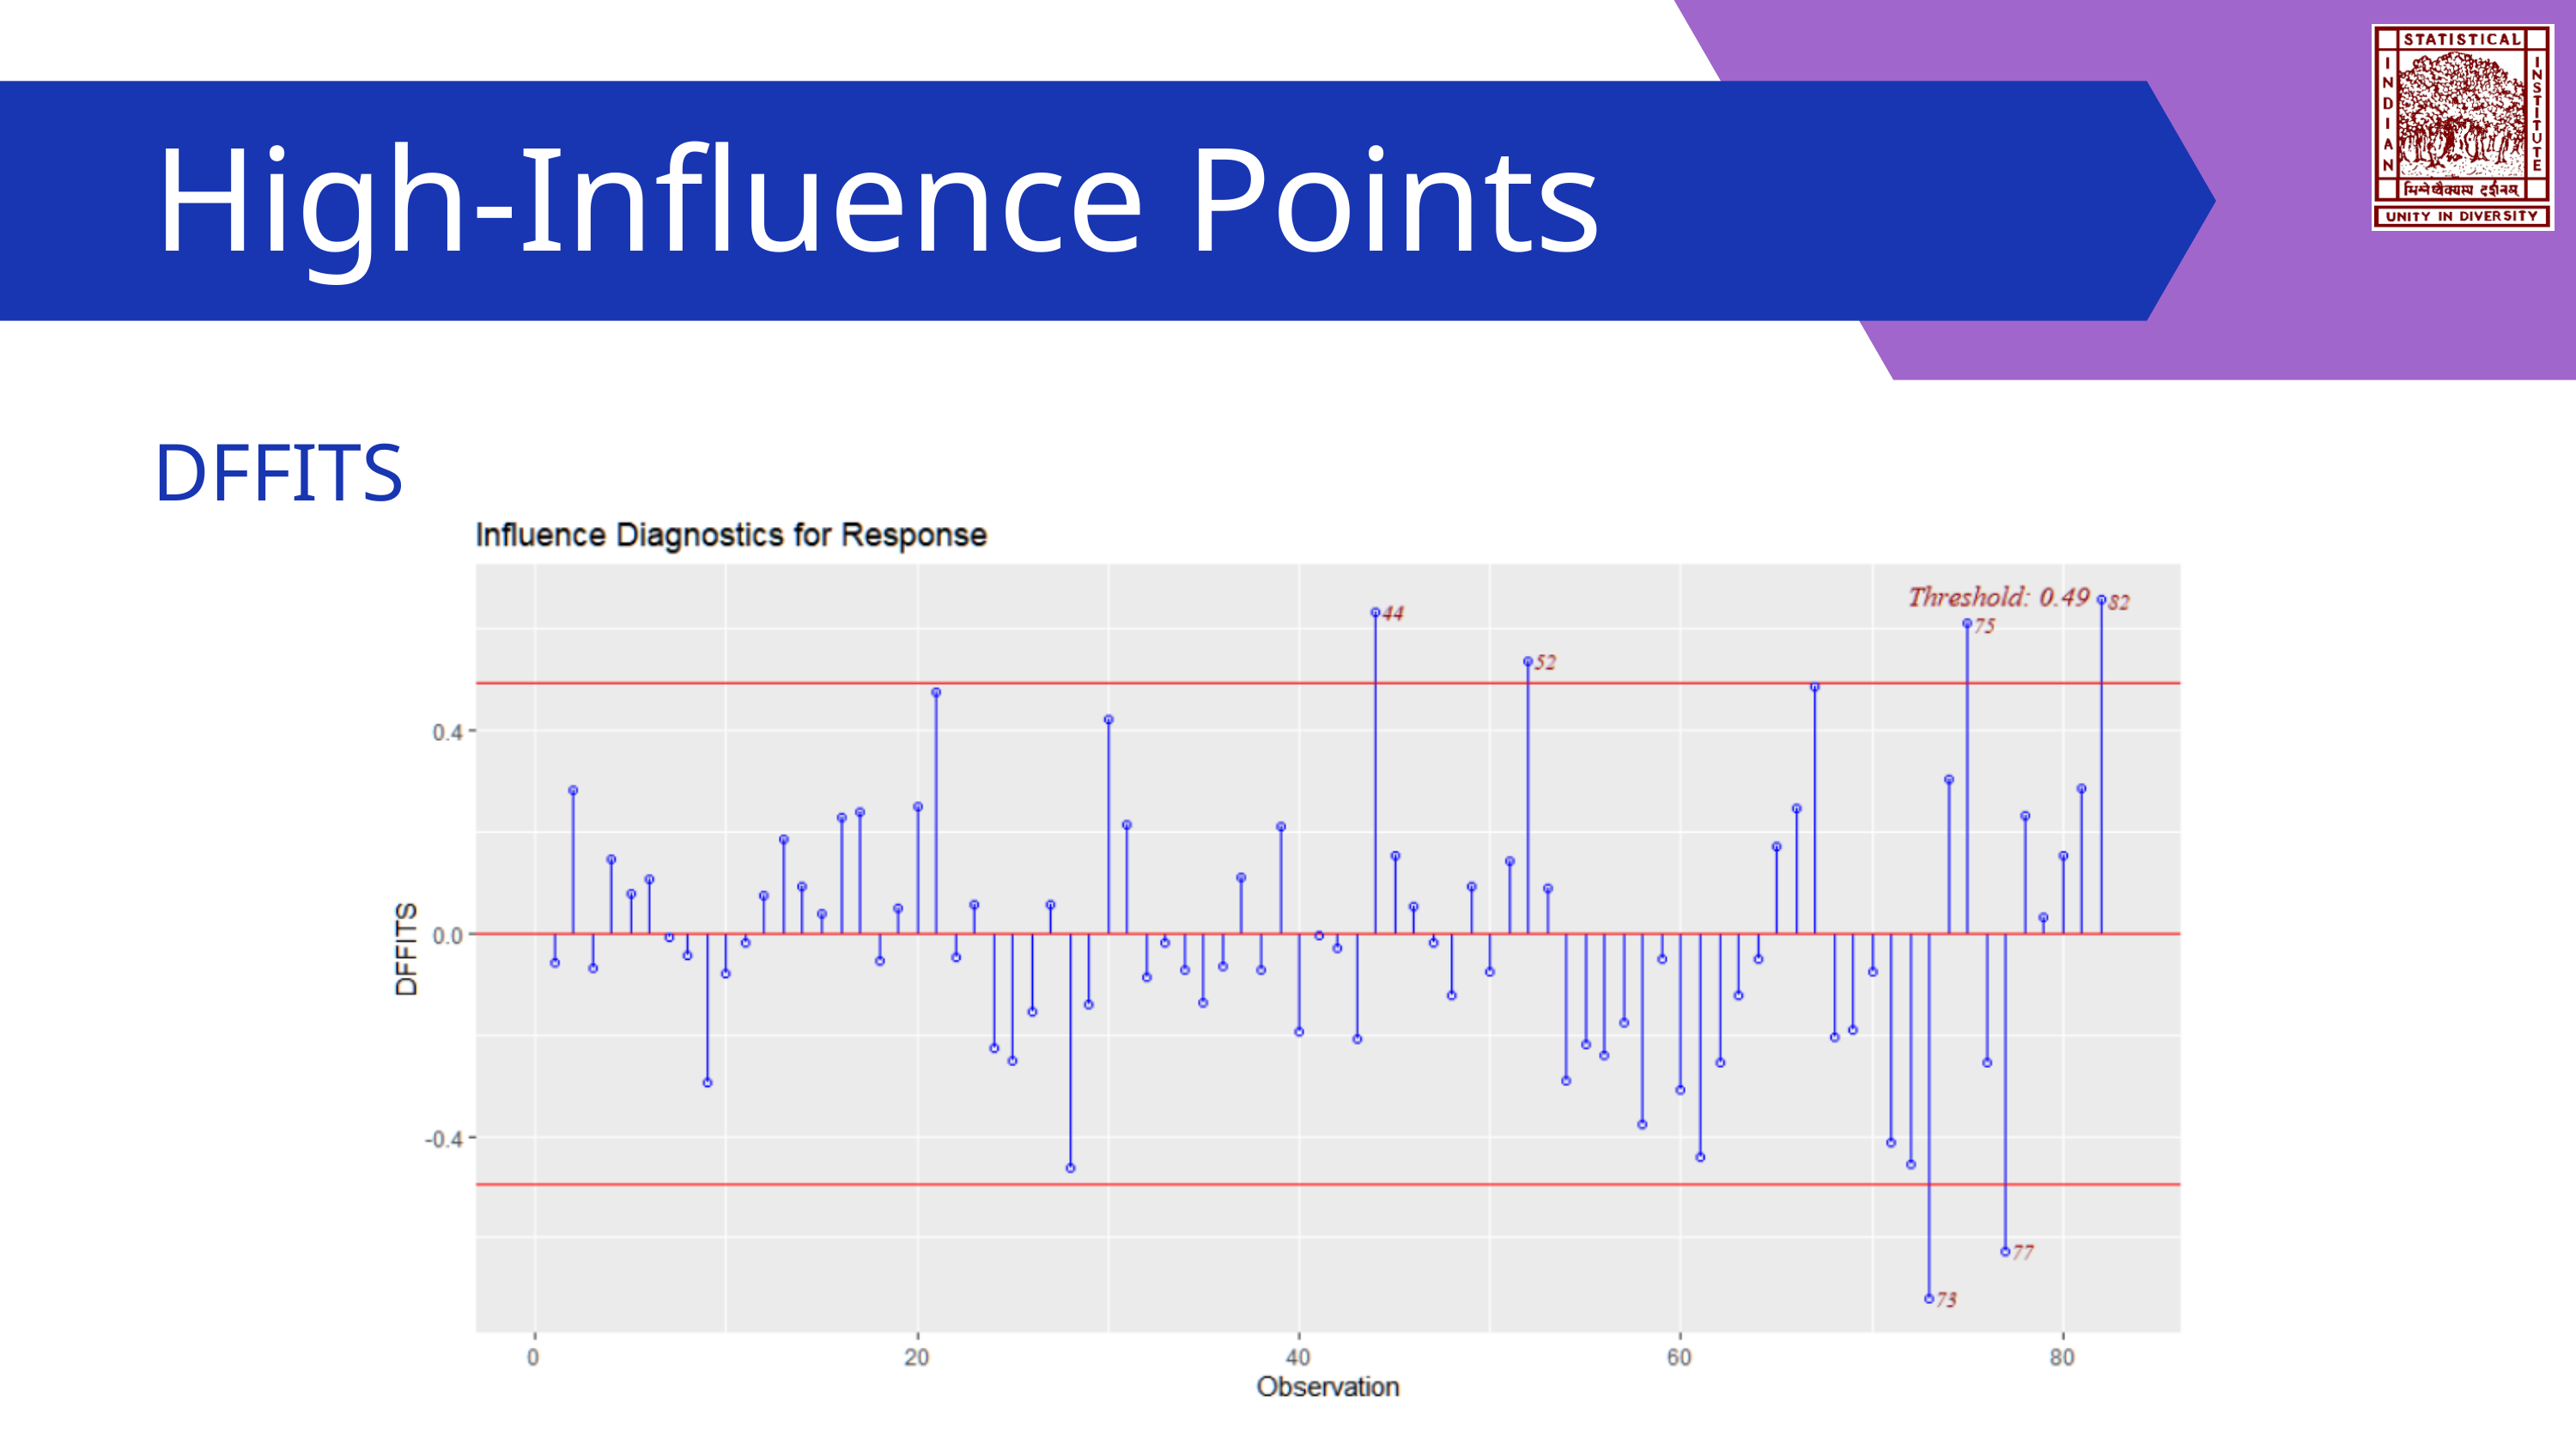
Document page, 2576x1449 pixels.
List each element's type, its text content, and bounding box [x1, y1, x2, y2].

picture [384, 519, 2192, 1413]
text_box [0, 81, 2216, 321]
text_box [1612, 0, 2576, 380]
picture [2372, 24, 2555, 231]
text_box DFFITS [152, 359, 1643, 517]
